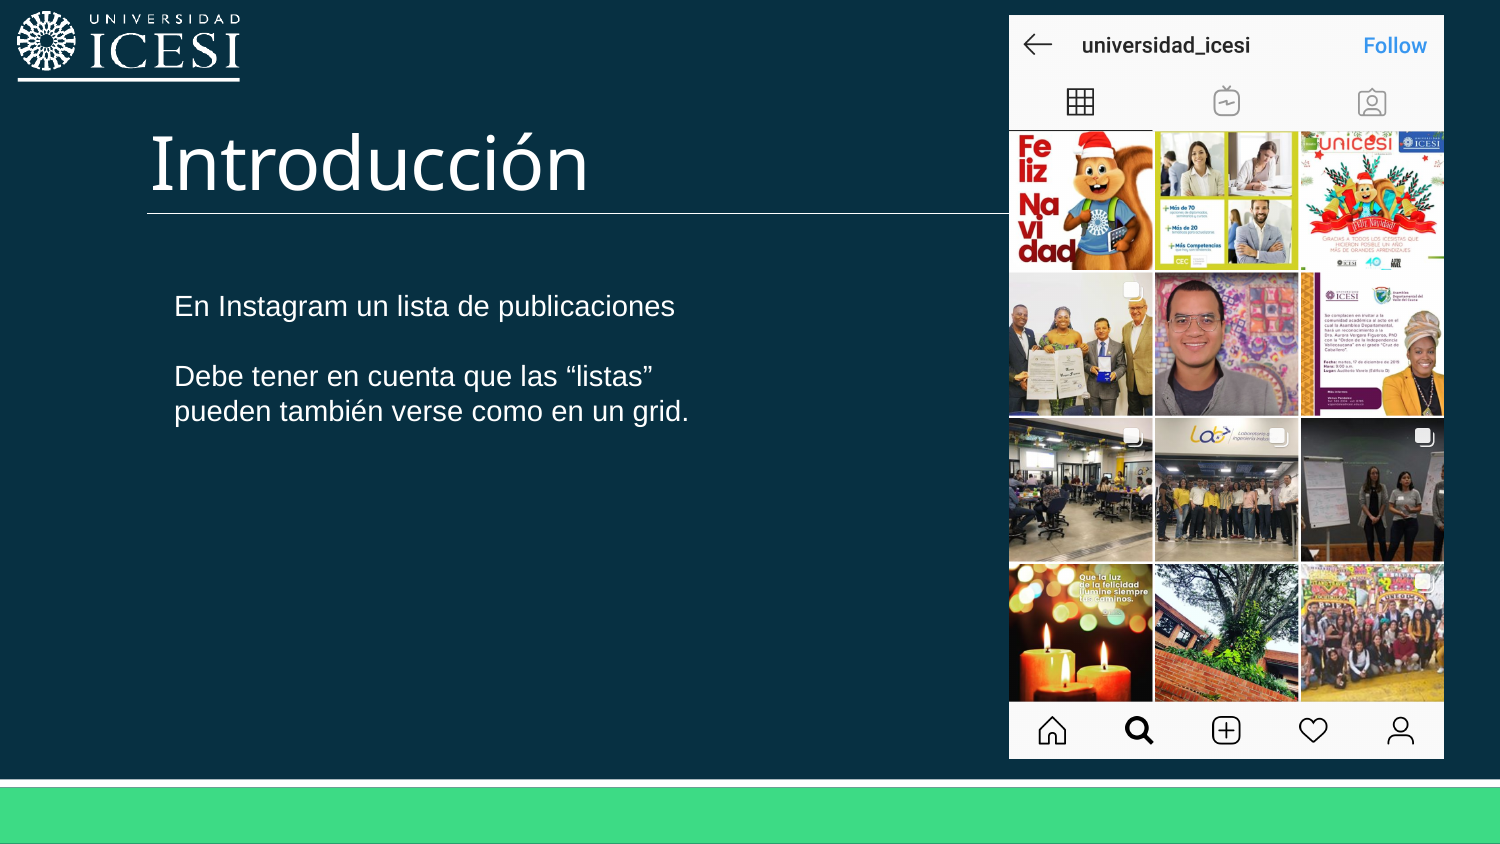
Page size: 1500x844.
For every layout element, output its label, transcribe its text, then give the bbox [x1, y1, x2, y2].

picture [1009, 14, 1445, 759]
text_box En Instagram un lista de publicaciones Debe tener en cuenta que las “listas” pueden también verse como en un grid. [159, 280, 750, 505]
picture [17, 11, 241, 82]
title Introducción [135, 35, 1006, 214]
